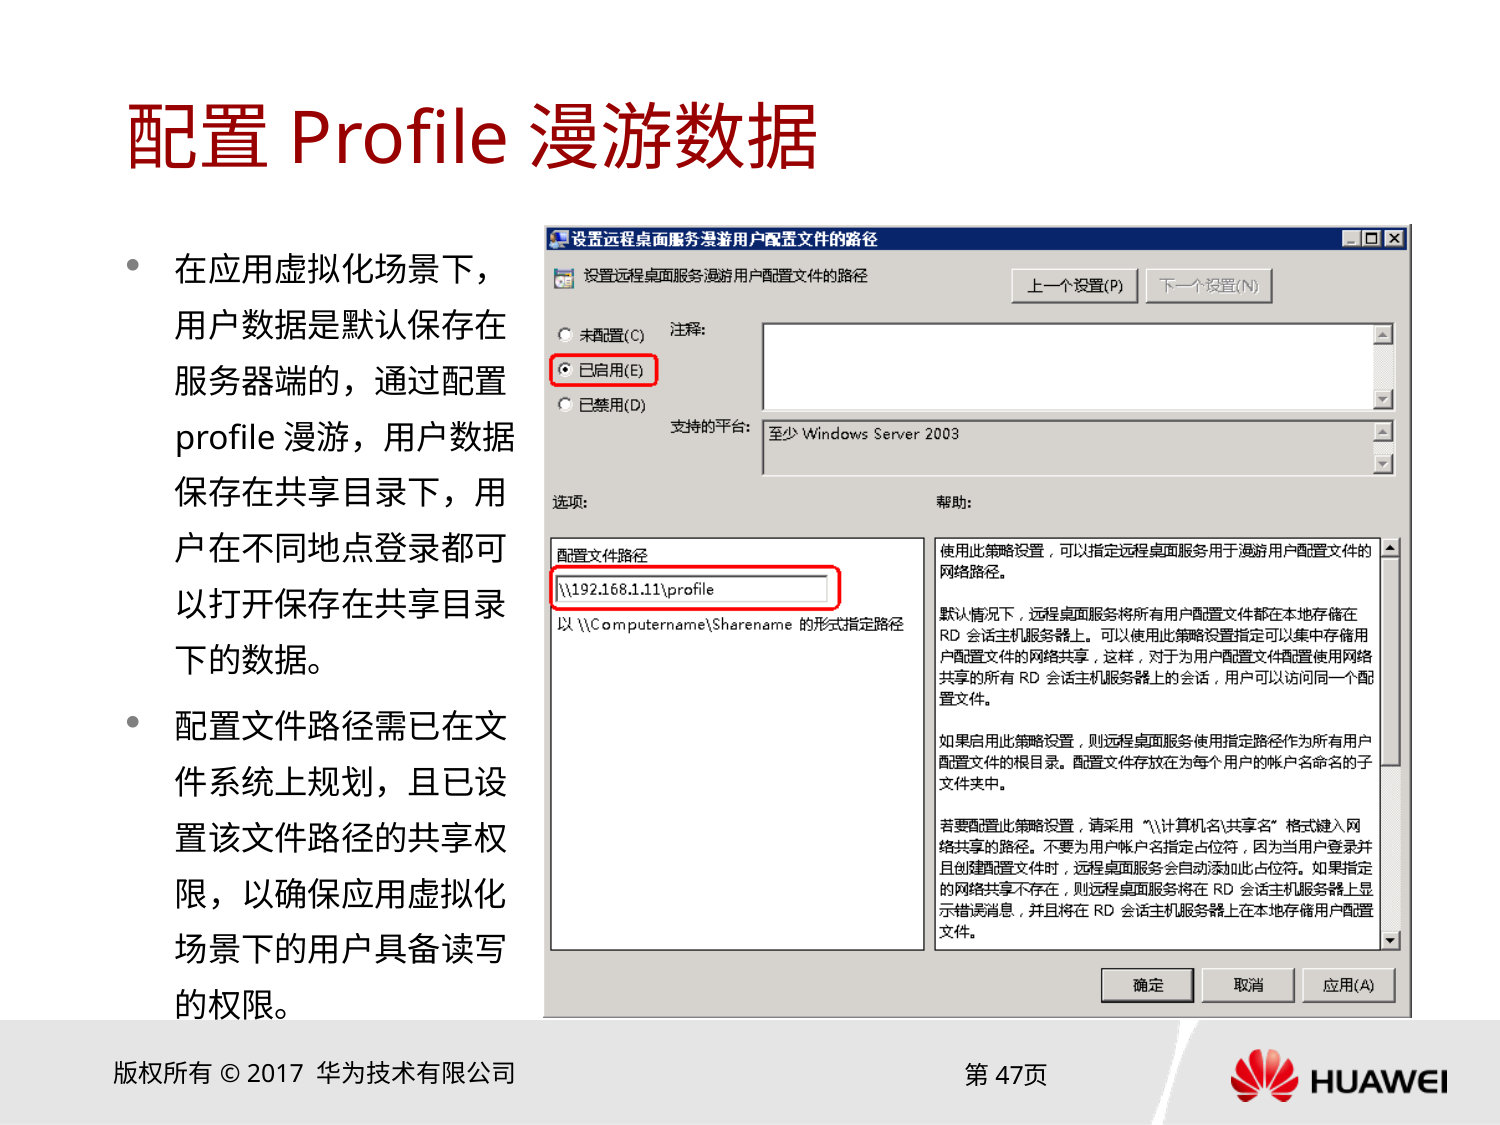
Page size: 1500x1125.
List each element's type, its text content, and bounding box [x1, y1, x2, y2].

title 配置Profile漫游数据 [111, 63, 1412, 207]
picture [0, 1020, 1500, 1125]
picture [542, 224, 1412, 1018]
list 在应用虚拟化场景下，用户数据是默认保存在服务器端的，通过配置profile漫游，用户数据保存在共享目录下，用户在不同地点登录都可以打开保存在共享目录下的数据。 配置文件路径需已在文件系统上规划，且已设置该文件路径的共享权限，以确保应用虚拟化场景下的用户具备读写的权限。 [111, 225, 540, 870]
